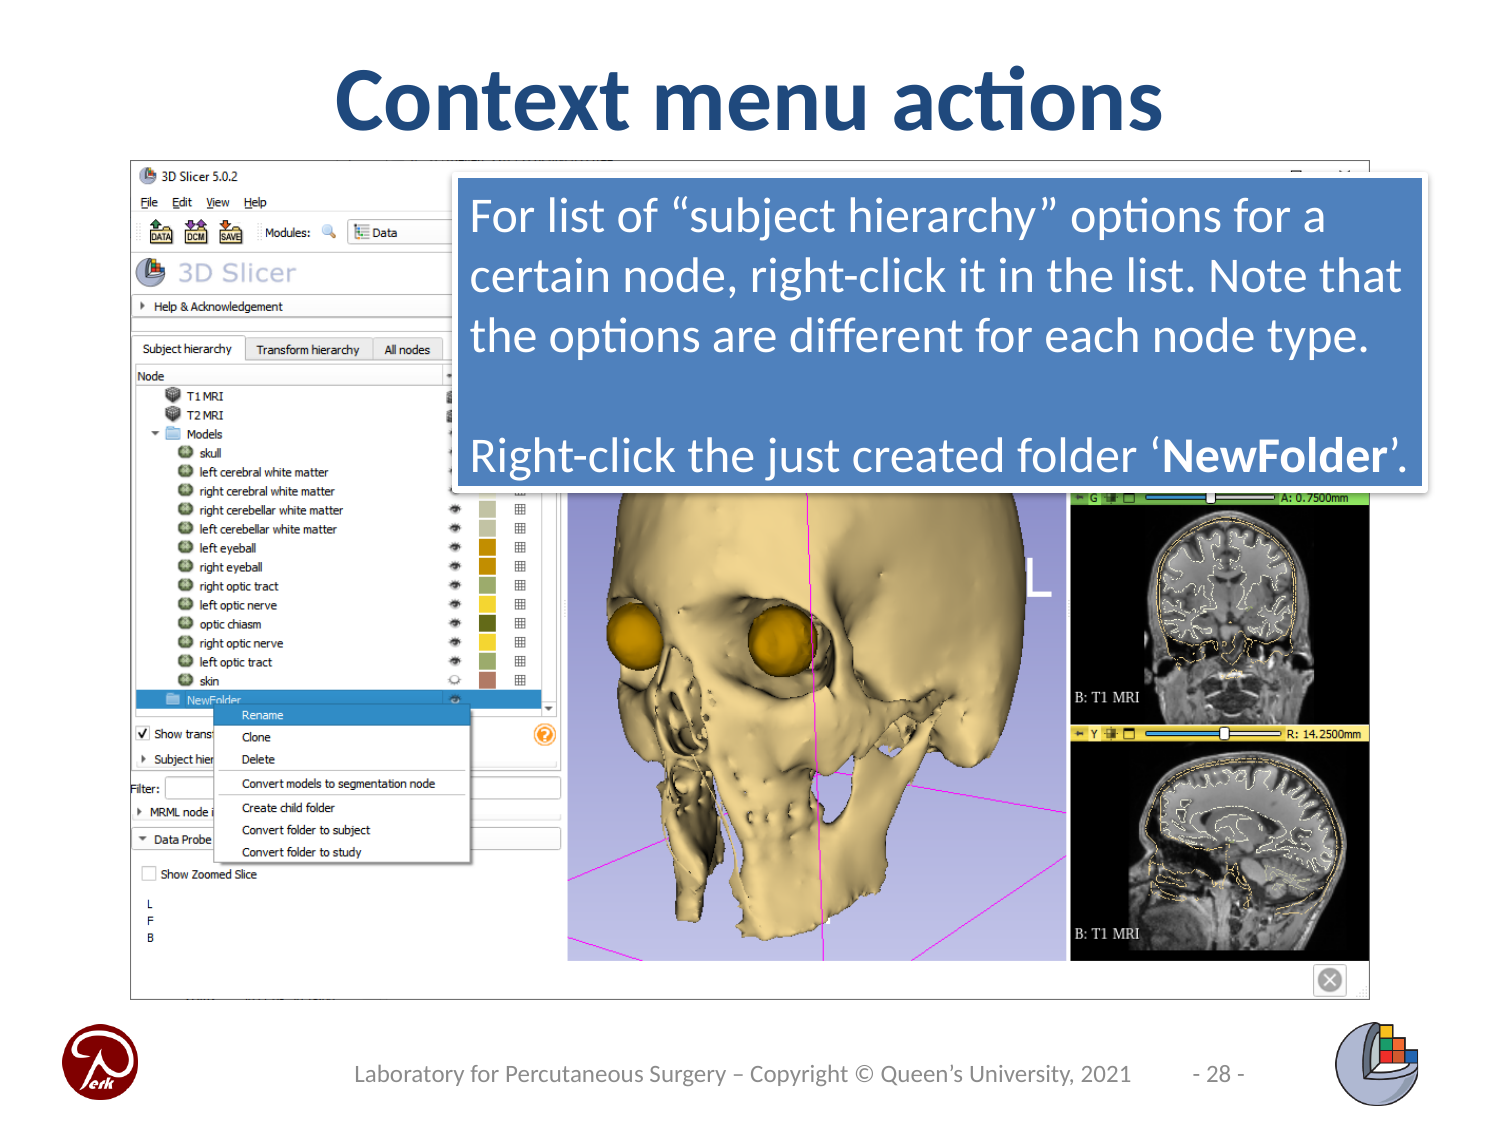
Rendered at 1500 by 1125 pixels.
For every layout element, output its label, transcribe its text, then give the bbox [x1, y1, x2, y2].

title Context menu actions [74, 0, 1426, 188]
footer Laboratory for Percutaneous Surgery – Copyright © Queen’s University, 2021 [312, 1042, 1175, 1103]
picture [1335, 1022, 1419, 1106]
picture [129, 160, 1370, 1001]
picture [62, 1024, 138, 1100]
slide_number - 28 - [1175, 1042, 1263, 1103]
text_box For list of “subject hierarchy” options for a certain node, right-click it in the list. Note that the options are different for each node type. Right-click the just created folder ‘NewFolder’. [1376, 172, 1428, 493]
